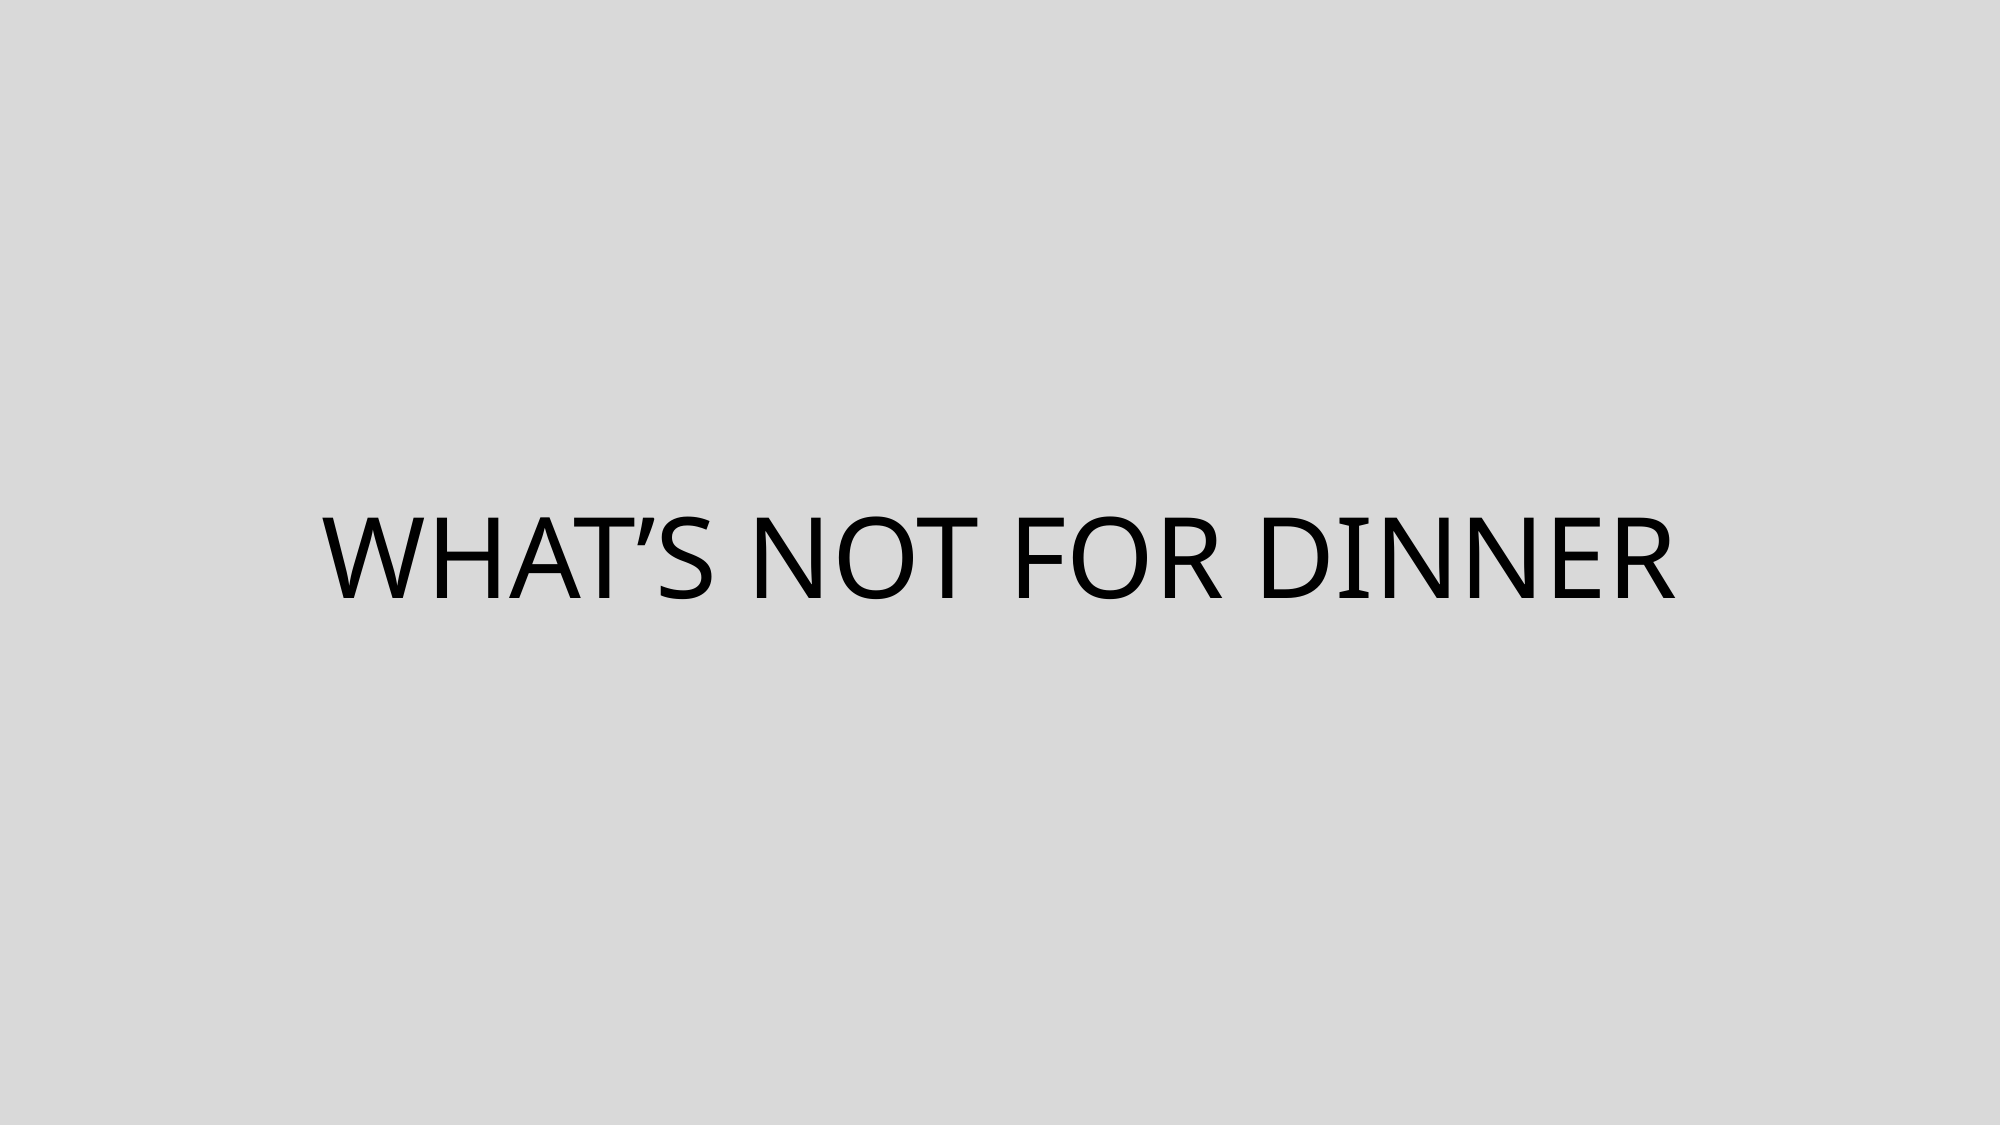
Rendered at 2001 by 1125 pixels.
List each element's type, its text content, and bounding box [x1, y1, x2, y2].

title What’s not for dinner [137, 453, 1863, 672]
